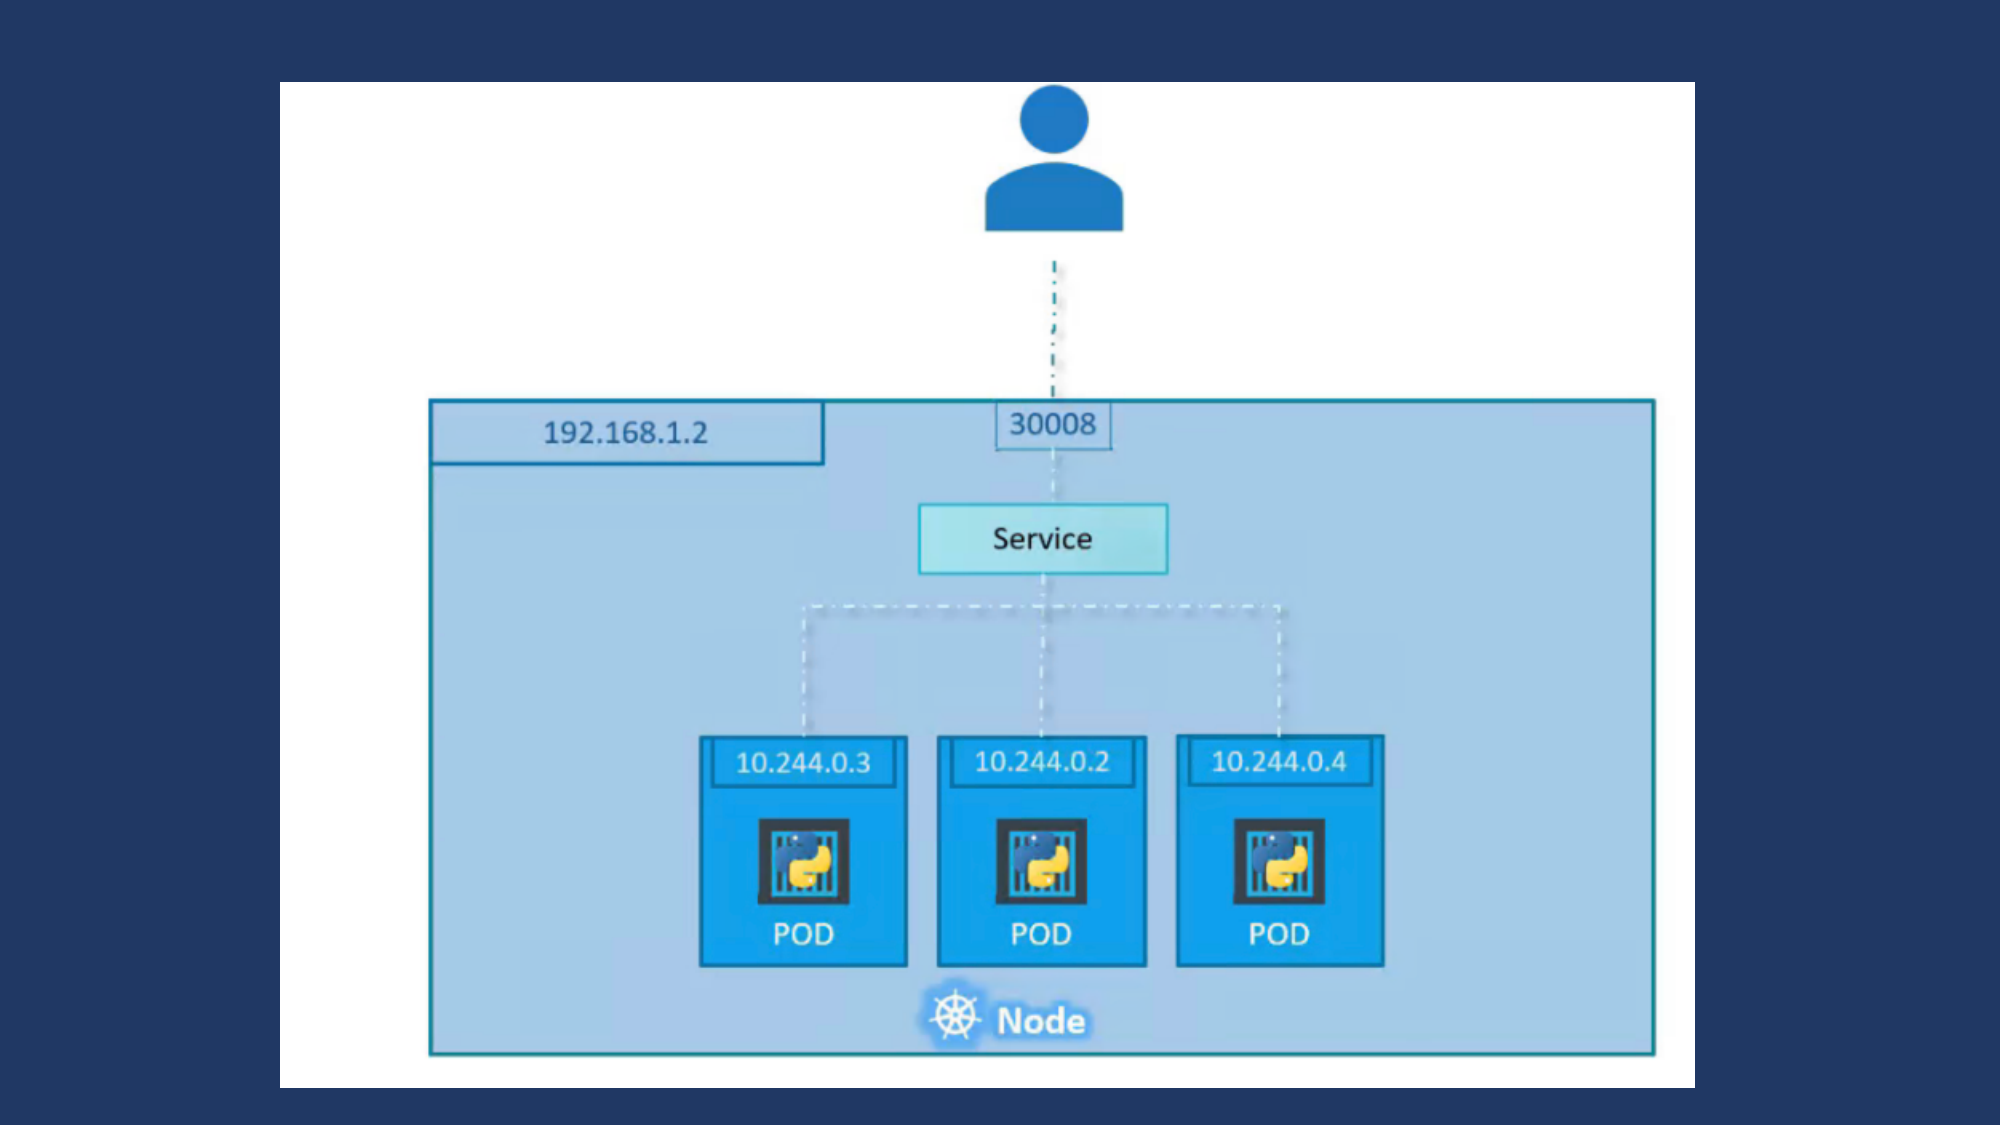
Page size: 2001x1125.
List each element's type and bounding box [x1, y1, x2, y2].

picture [280, 82, 1695, 1088]
